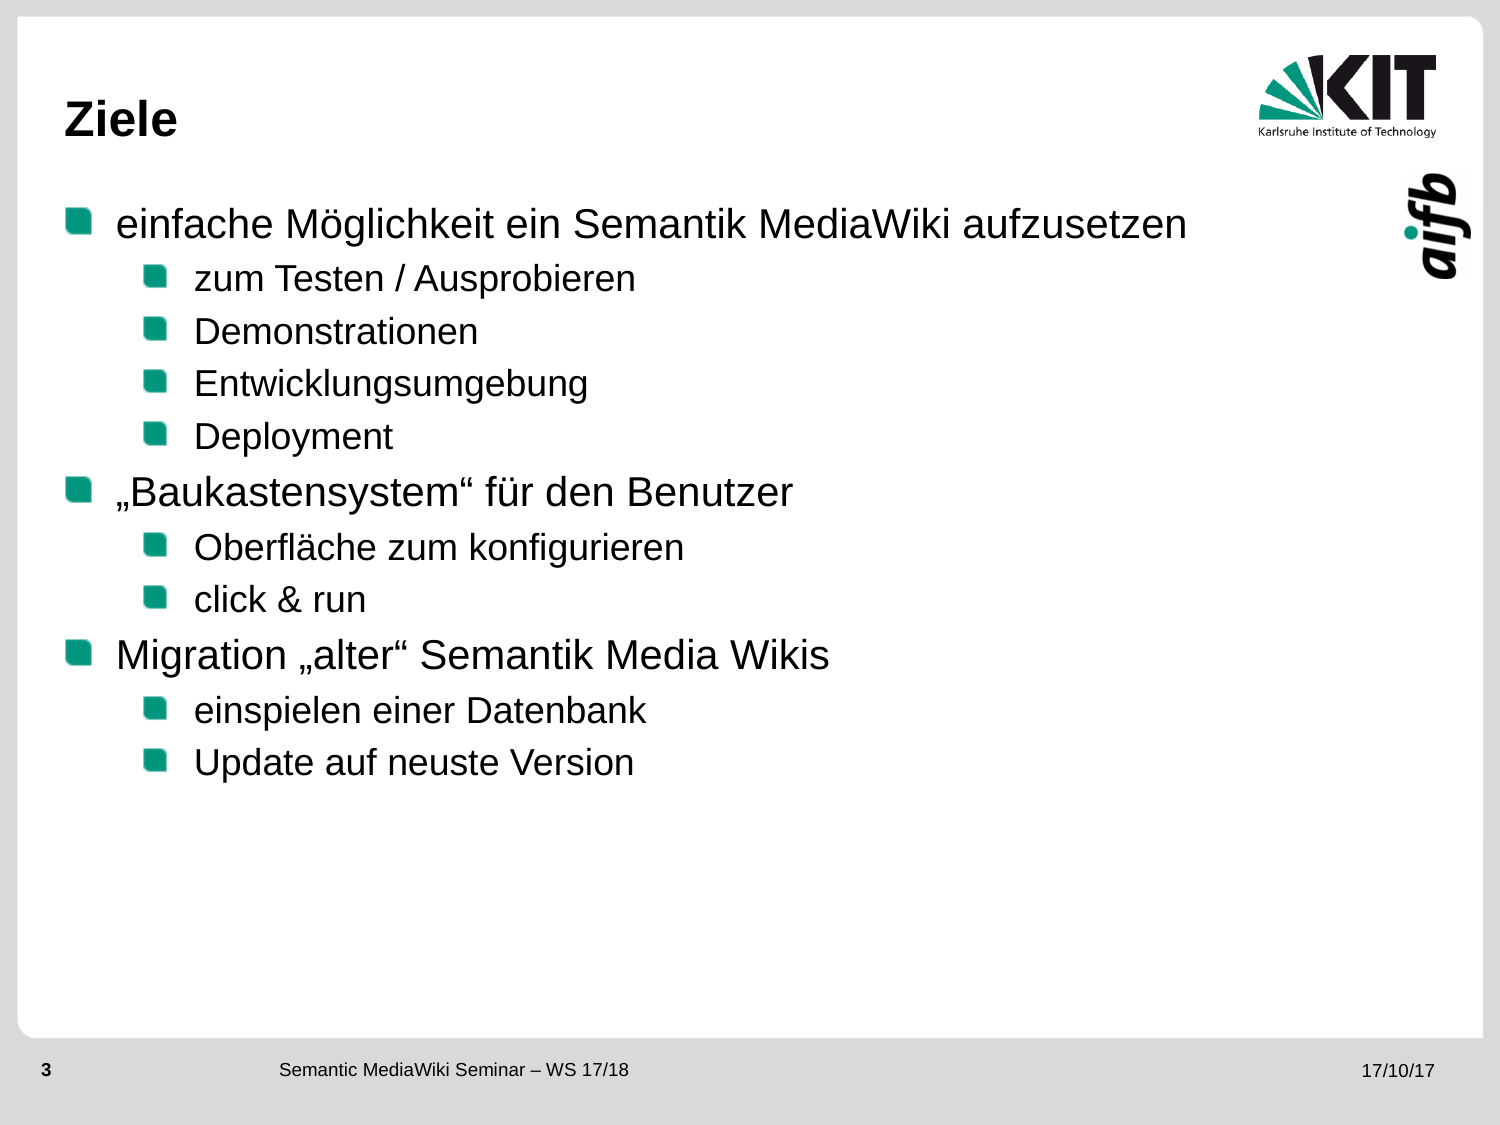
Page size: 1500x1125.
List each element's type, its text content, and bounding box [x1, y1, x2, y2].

footer Semantic MediaWiki Seminar – WS 17/18 [279, 1057, 976, 1117]
picture [0, 0, 1500, 1125]
list einfache Möglichkeit ein Semantik MediaWiki aufzusetzen zum Testen / Ausprobieren Demonstrationen Entwicklungsumgebung Deployment „Baukastensystem“ für den Benutzer Oberfläche zum konfigurieren click & run Migration „alter“ Semantik Media Wikis einspielen einer Datenbank Update auf neuste Version [64, 196, 1436, 1000]
title Ziele [64, 54, 1198, 147]
